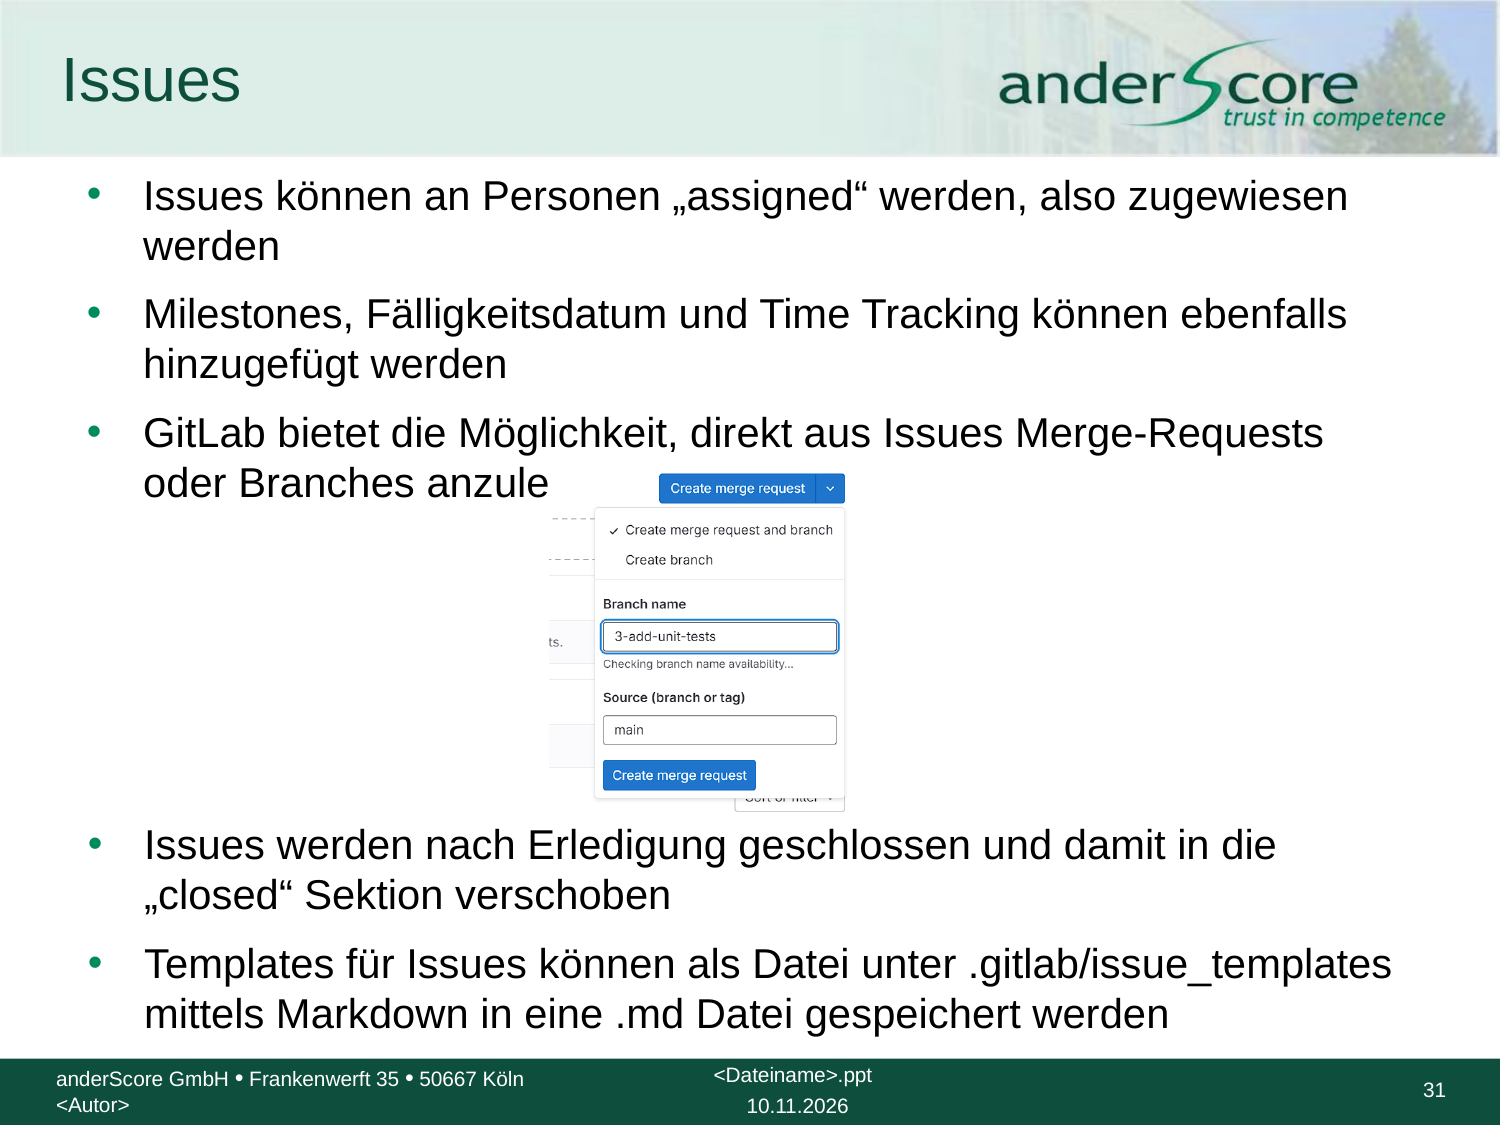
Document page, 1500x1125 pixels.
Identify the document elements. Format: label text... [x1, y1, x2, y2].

title Issues [46, 23, 975, 140]
list Issues können an Personen „assigned“ werden, also zugewiesen werden Milestones, Fälligkeitsdatum und Time Tracking können ebenfalls hinzugefügt werden GitLab bietet die Möglichkeit, direkt aus Issues Merge-Requests oder Branches anzulegen [53, 160, 1436, 528]
picture [0, 0, 1500, 157]
text_box Issues werden nach Erledigung geschlossen und damit in die „closed“ Sektion verschoben Templates für Issues können als Datei unter .gitlab/issue_templates mittels Markdown in eine .md Datei gespeichert werden [54, 810, 1437, 1012]
picture [548, 452, 915, 835]
